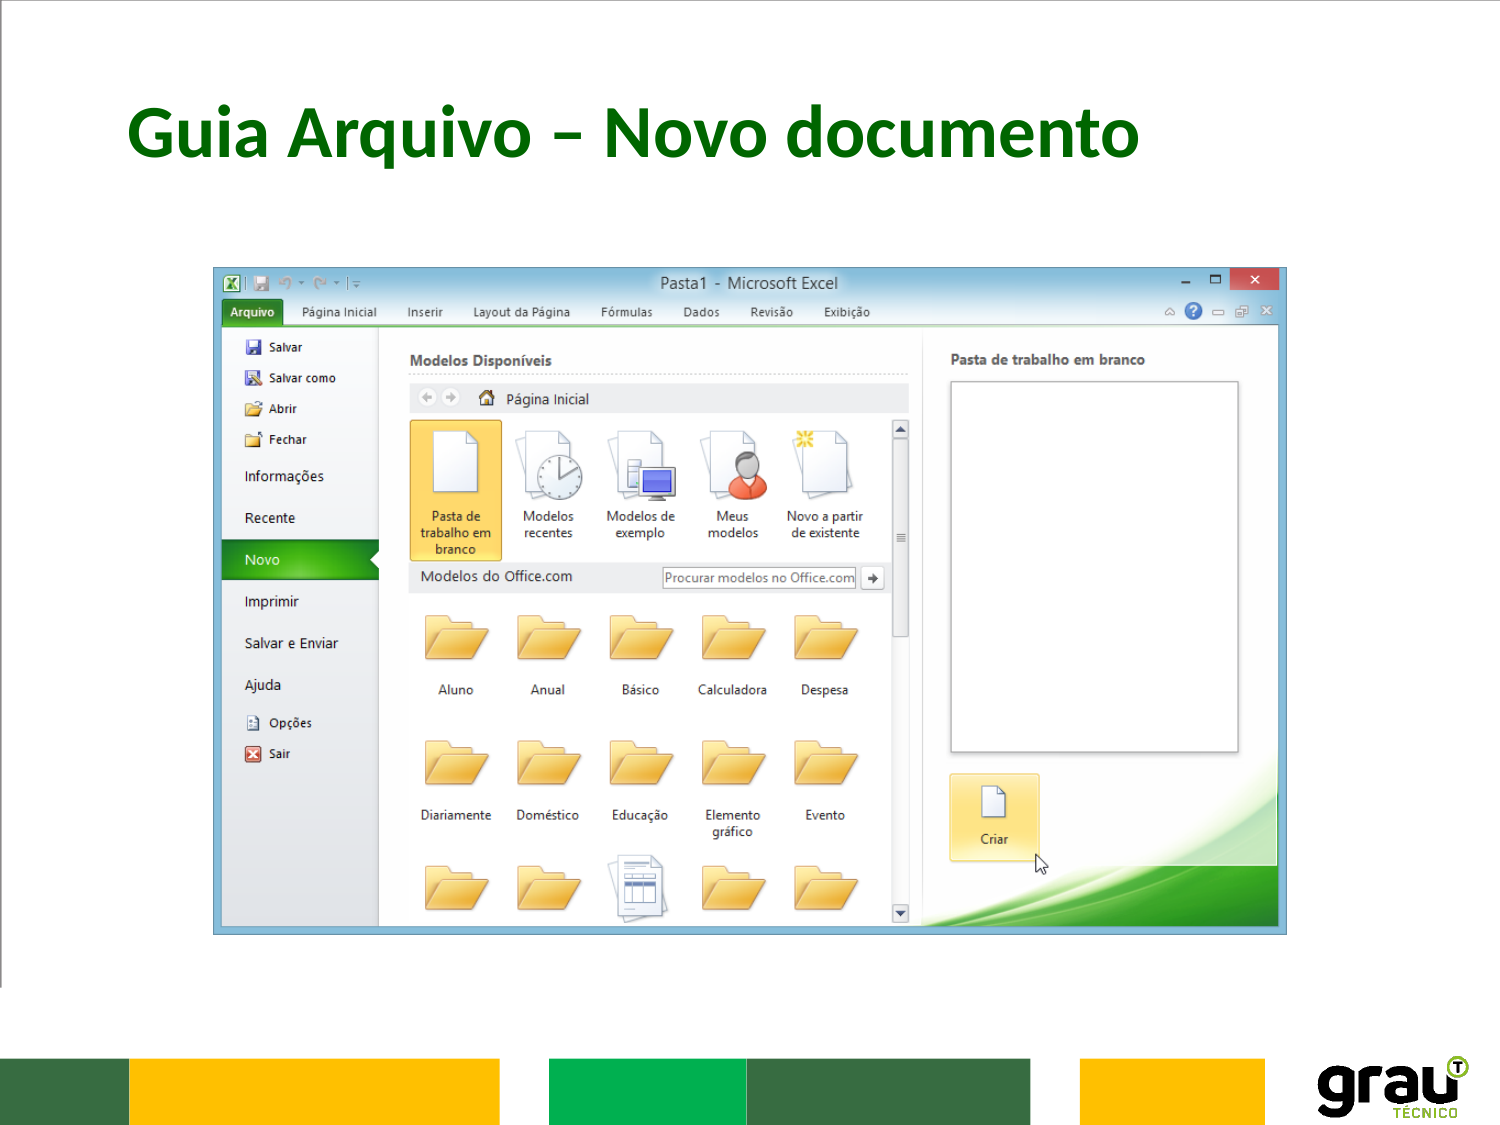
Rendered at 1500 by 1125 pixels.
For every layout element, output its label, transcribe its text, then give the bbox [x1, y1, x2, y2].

text_box Guia Arquivo – Novo documento [112, 7, 1388, 249]
picture [1316, 1055, 1470, 1121]
picture [0, 0, 1500, 987]
